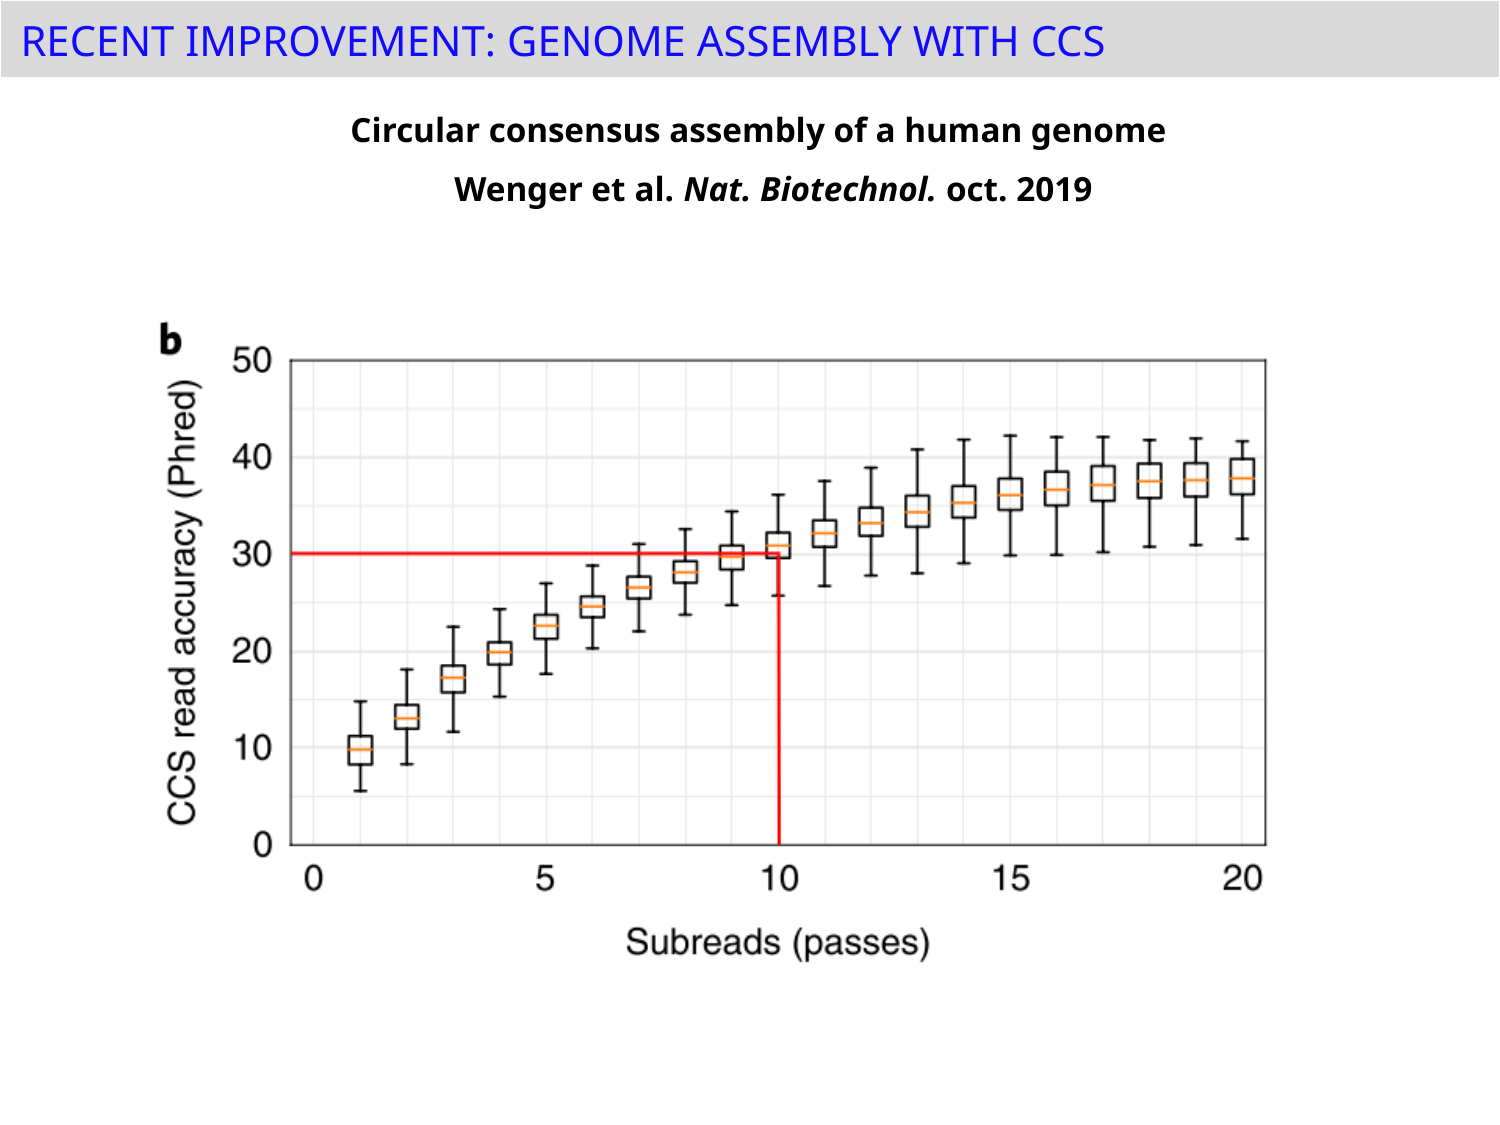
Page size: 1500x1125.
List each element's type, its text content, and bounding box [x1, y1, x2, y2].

text_box Circular consensus assembly of a human genome [53, 102, 1465, 157]
picture [147, 290, 1319, 967]
text_box Wenger et al. Nat. Biotechnol. oct. 2019 [439, 161, 1108, 216]
text_box [0, 0, 1500, 79]
text_box RECENT IMPROVEMENT: GENOME ASSEMBLY WITH CCS [5, 7, 1424, 73]
